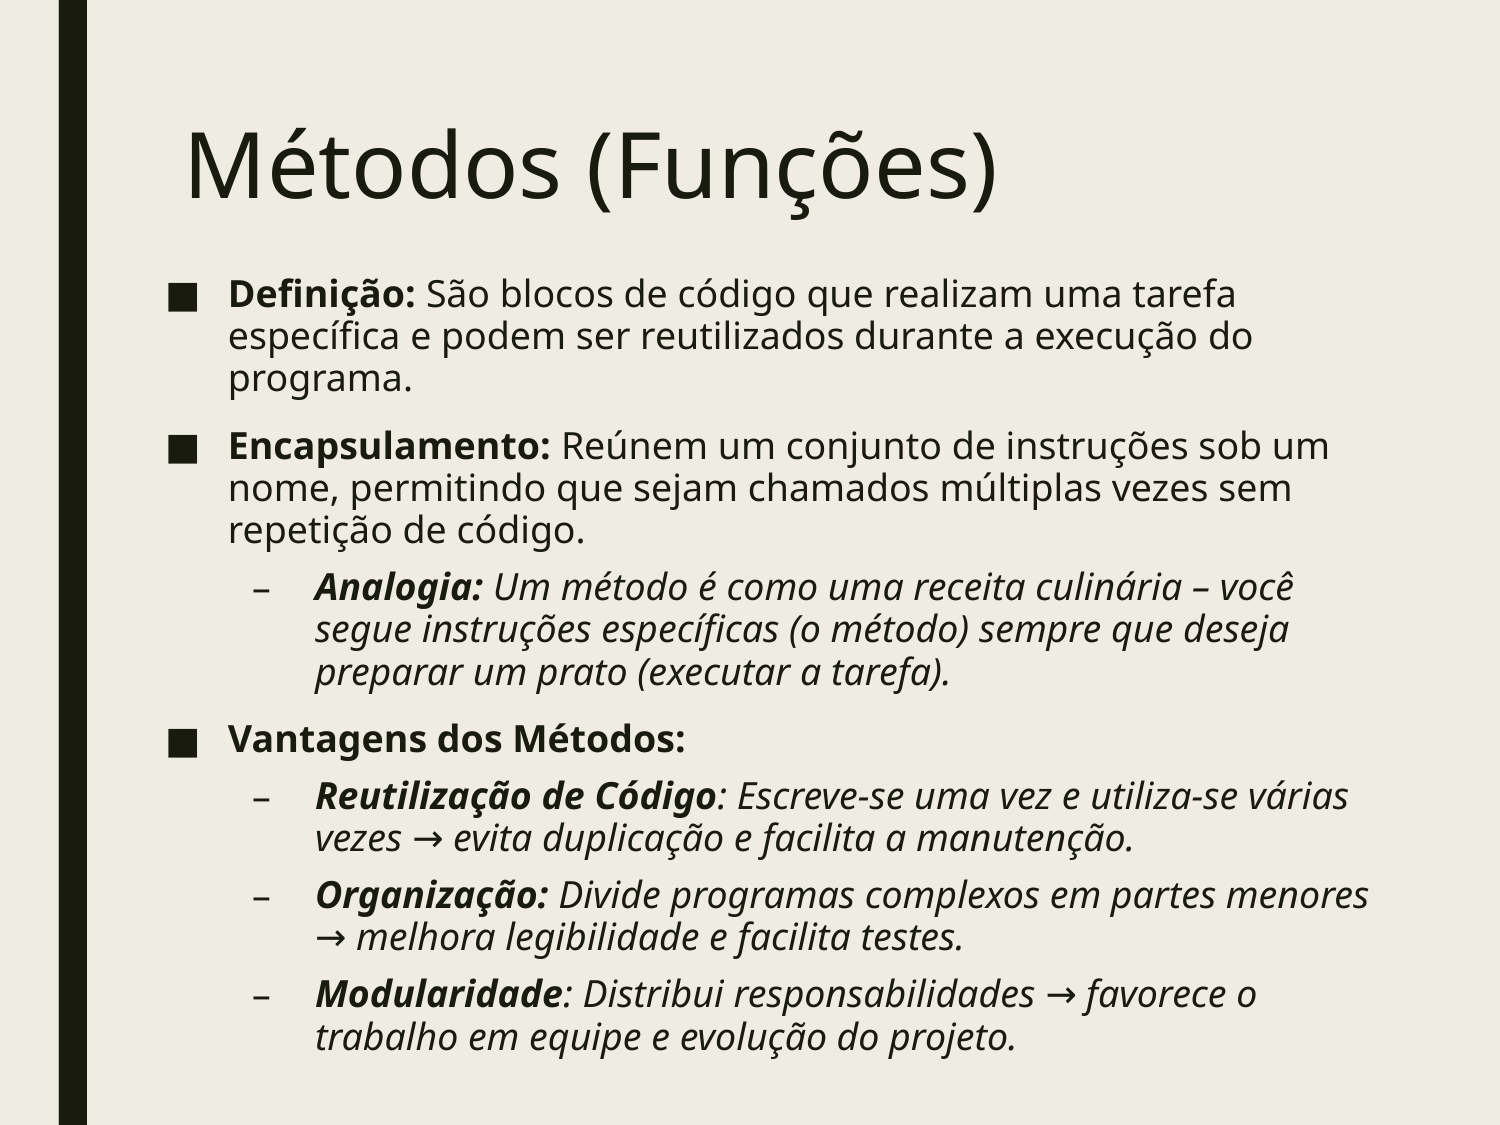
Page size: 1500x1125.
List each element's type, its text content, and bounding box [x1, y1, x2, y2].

title Métodos (Funções) [168, 112, 1176, 266]
list Definição: São blocos de código que realizam uma tarefa específica e podem ser reutilizados durante a execução do programa. Encapsulamento: Reúnem um conjunto de instruções sob um nome, permitindo que sejam chamados múltiplas vezes sem repetição de código. Analogia: Um método é como uma receita culinária – você segue instruções específicas (o método) sempre que deseja preparar um prato (executar a tarefa). Vantagens dos Métodos: Reutilização de Código: Escreve-se uma vez e utiliza-se várias vezes → evita duplicação e facilita a manutenção. Organização: Divide programas complexos em partes menores → melhora legibilidade e facilita testes. Modularidade: Distribui responsabilidades → favorece o trabalho em equipe e evolução do projeto. [150, 266, 1415, 1117]
